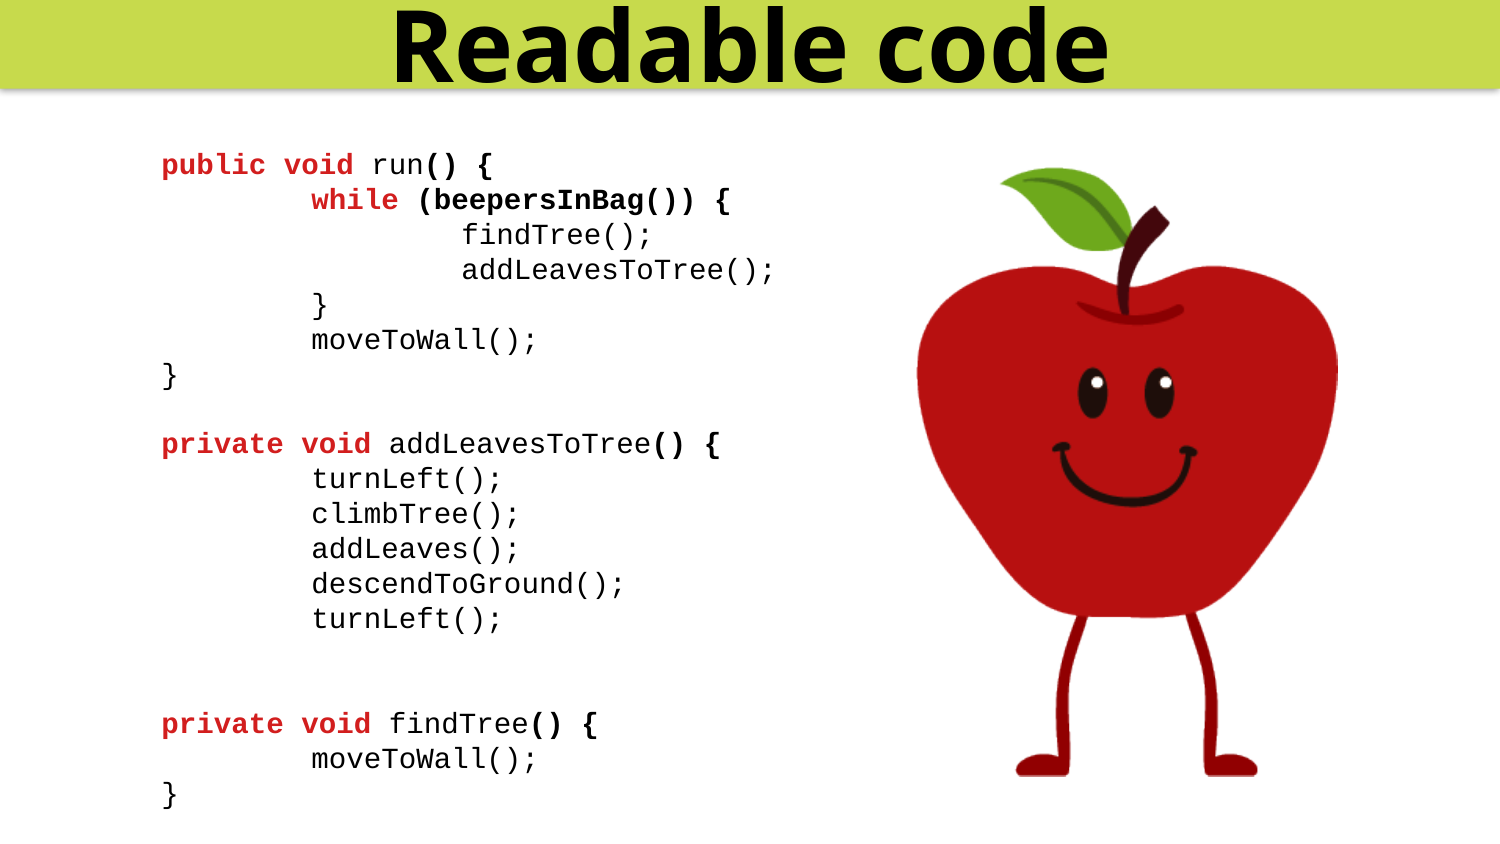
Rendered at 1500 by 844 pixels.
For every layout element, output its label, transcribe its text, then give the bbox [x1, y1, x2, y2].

text_box Readable code [0, 0, 1500, 89]
text_box public void run() { while (beepersInBag()) { findTree(); addLeavesToTree(); } moveToWall(); } private void addLeavesToTree() { turnLeft(); climbTree(); addLeaves(); descendToGround(); turnLeft(); private void findTree() { moveToWall(); } [146, 137, 897, 791]
picture [916, 166, 1338, 777]
